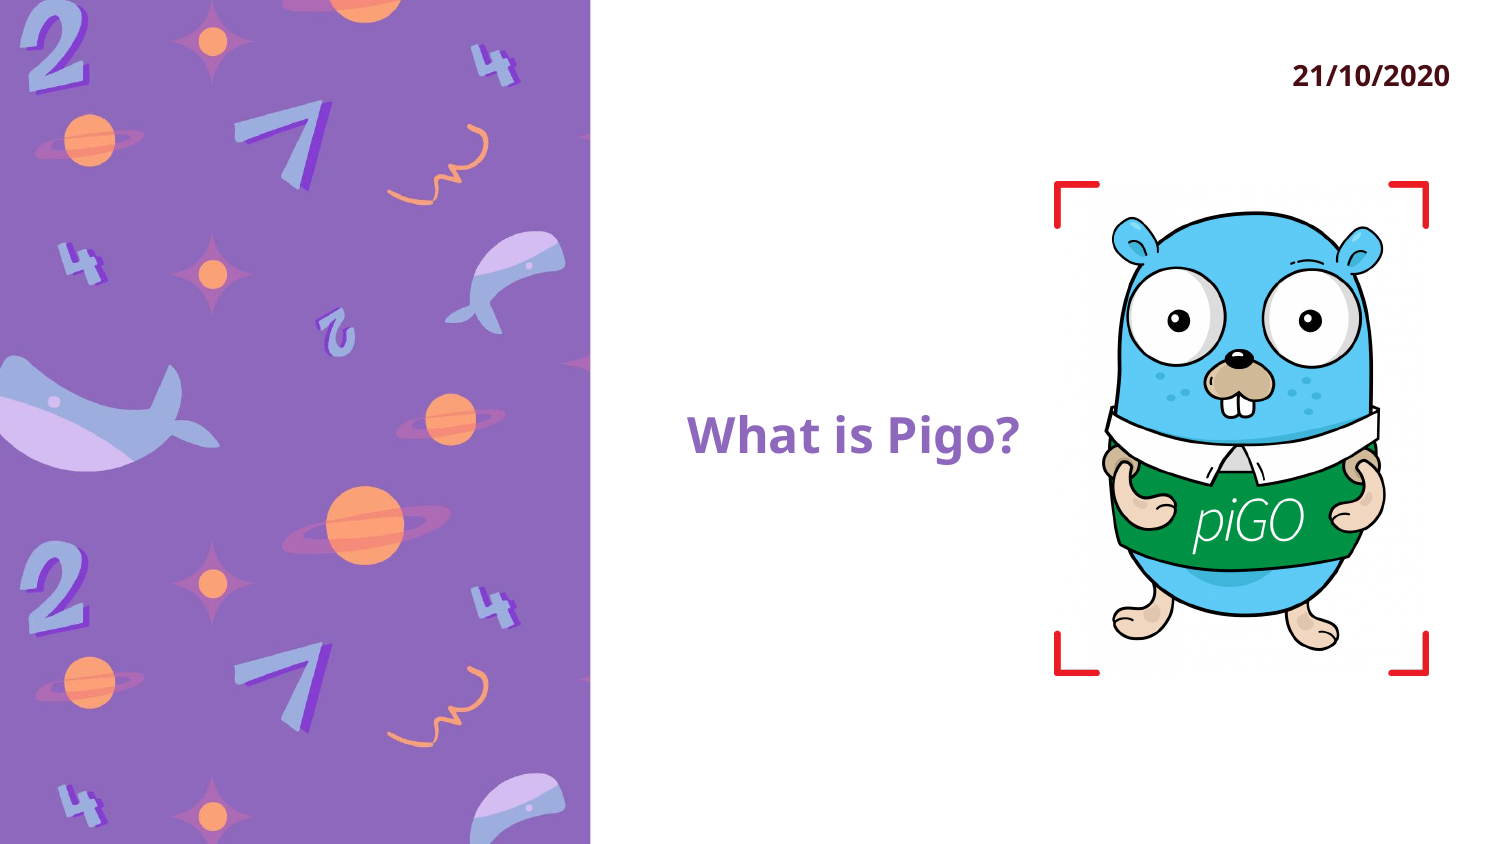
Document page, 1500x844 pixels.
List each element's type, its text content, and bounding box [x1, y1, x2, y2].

title What is Pigo? [672, 59, 1420, 799]
picture [0, 0, 591, 844]
picture [1054, 181, 1429, 677]
